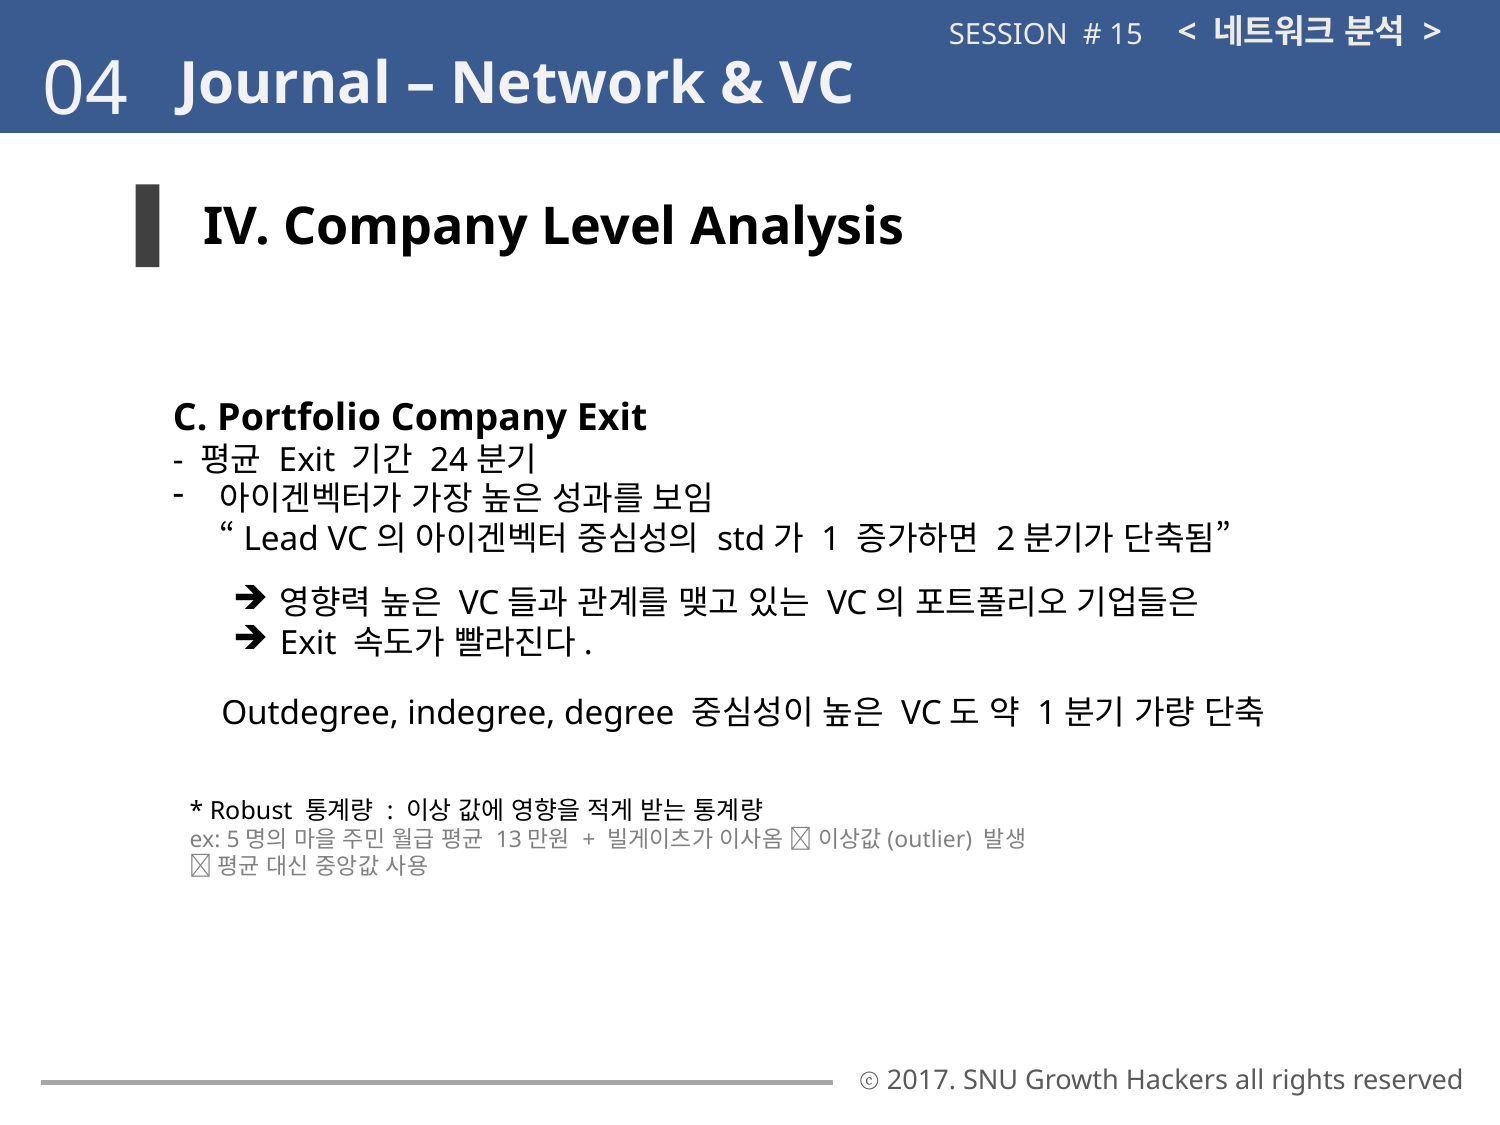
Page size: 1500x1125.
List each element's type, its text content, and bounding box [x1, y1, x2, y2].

text_box Outdegree, indegree, degree 중심성이 높은 VC도 약 1분기 가량 단축 [206, 684, 1388, 739]
text_box [134, 182, 161, 269]
text_box ⓒ 2017. SNU Growth Hackers all rights reserved [844, 1055, 1495, 1103]
text_box C. Portfolio Company Exit - 평균 Exit 기간 24분기 아이겐벡터가 가장 높은 성과를 보임 “Lead VC의 아이겐벡터 중심성의 std가 1 증가하면 2분기가 단축됨” [158, 385, 1467, 565]
text_box * Robust 통계량 : 이상 값에 영향을 적게 받는 통계량 ex: 5명의 마을 주민 월급 평균 13만원 + 빌게이츠가 이사옴  이상값(outlier) 발생  평균 대신 중앙값 사용 [174, 786, 1500, 887]
text_box 영향력 높은 VC들과 관계를 맺고 있는 VC의 포트폴리오 기업들은 Exit 속도가 빨라진다. [218, 574, 1459, 669]
text_box IV. Company Level Analysis [187, 174, 1236, 274]
text_box < 네트워크 분석 > [1162, 2, 1457, 58]
text_box Journal – Network & VC [164, 37, 870, 123]
text_box [0, 0, 1500, 133]
text_box SESSION # 15 [934, 7, 1166, 58]
text_box 04 [27, 32, 143, 138]
